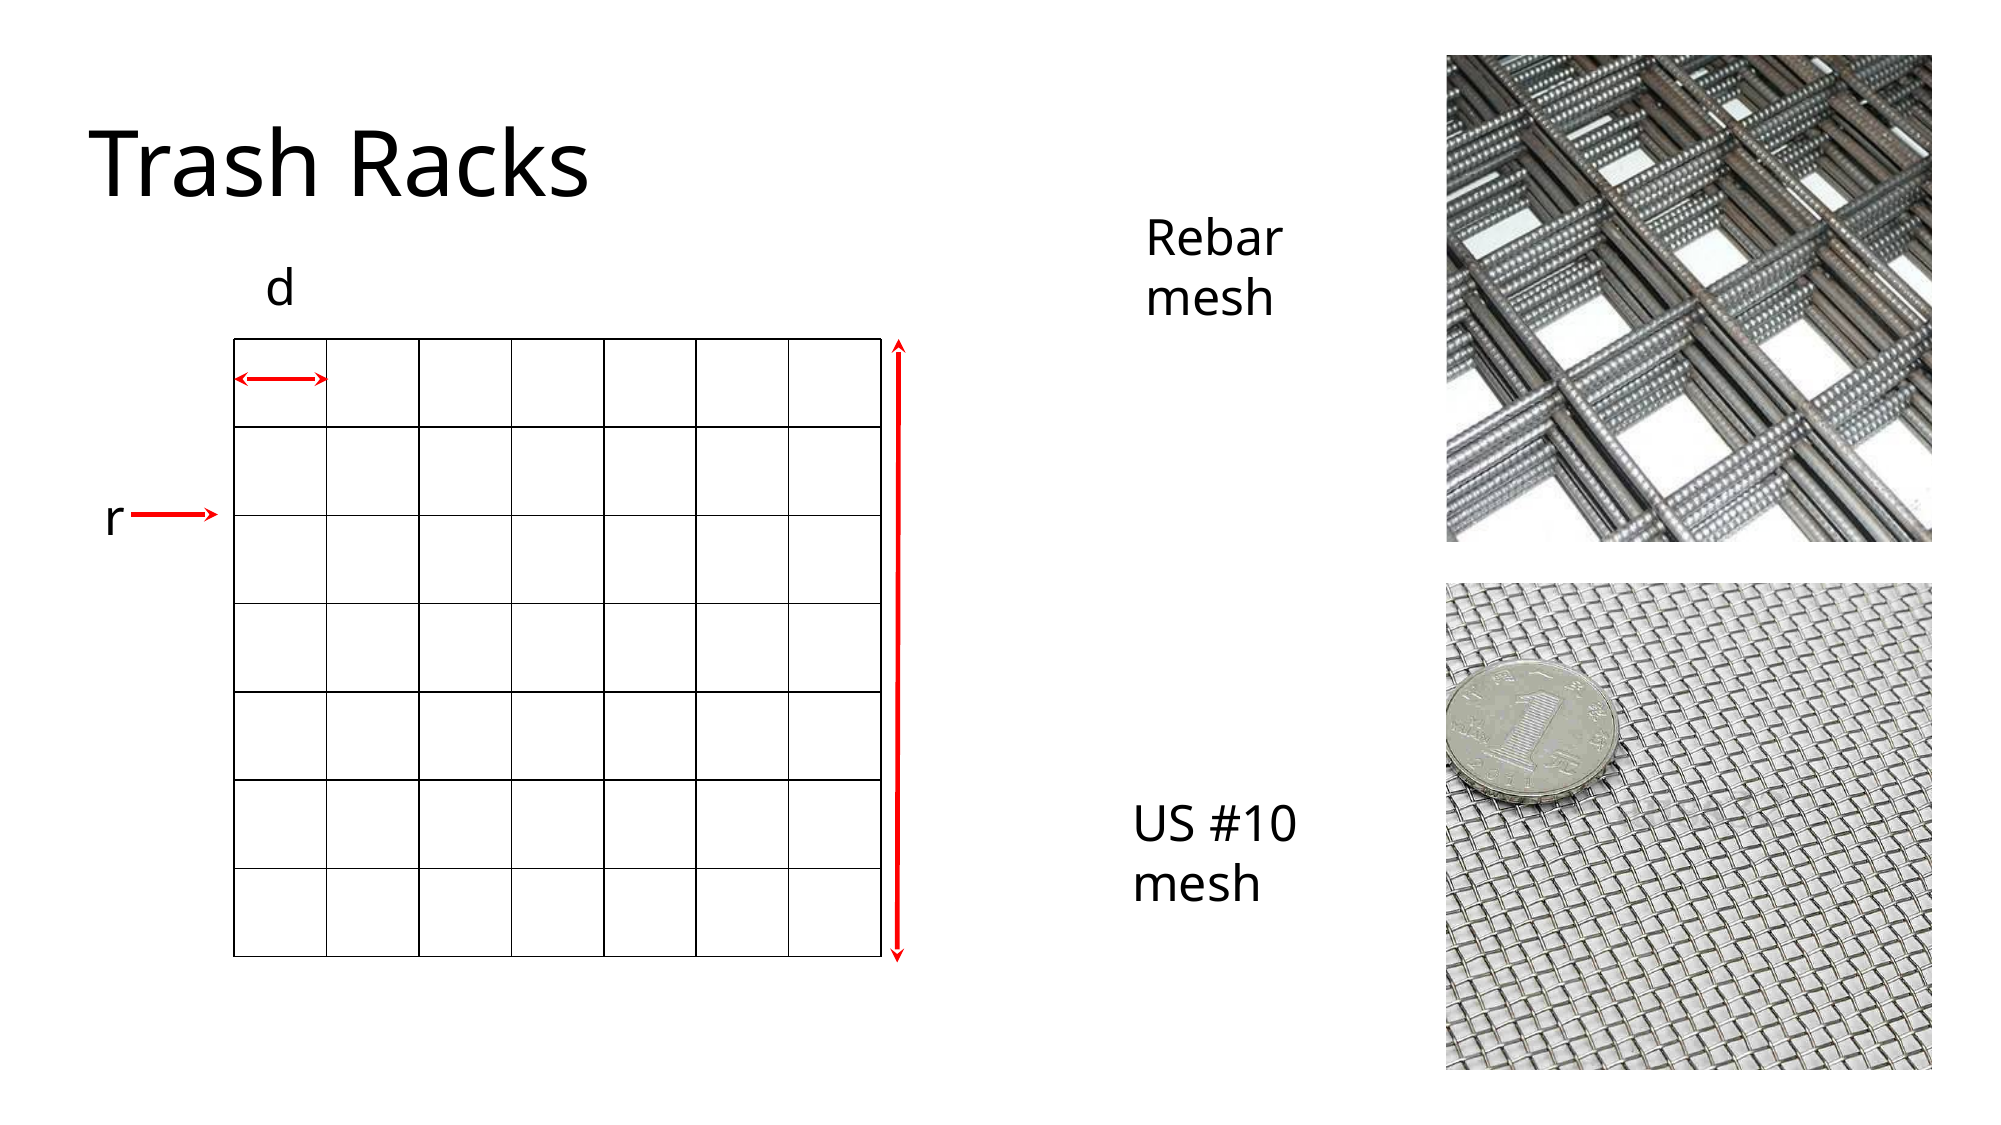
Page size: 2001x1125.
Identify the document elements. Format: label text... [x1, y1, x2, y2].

text_box r [84, 465, 157, 558]
text_box Rebar mesh [1125, 185, 1446, 296]
picture [1446, 583, 1932, 1070]
text_box US #10 mesh [1112, 771, 1446, 882]
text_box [234, 339, 882, 957]
title Trash Racks [68, 97, 1446, 223]
picture [1446, 55, 1932, 542]
text_box d [245, 234, 318, 327]
